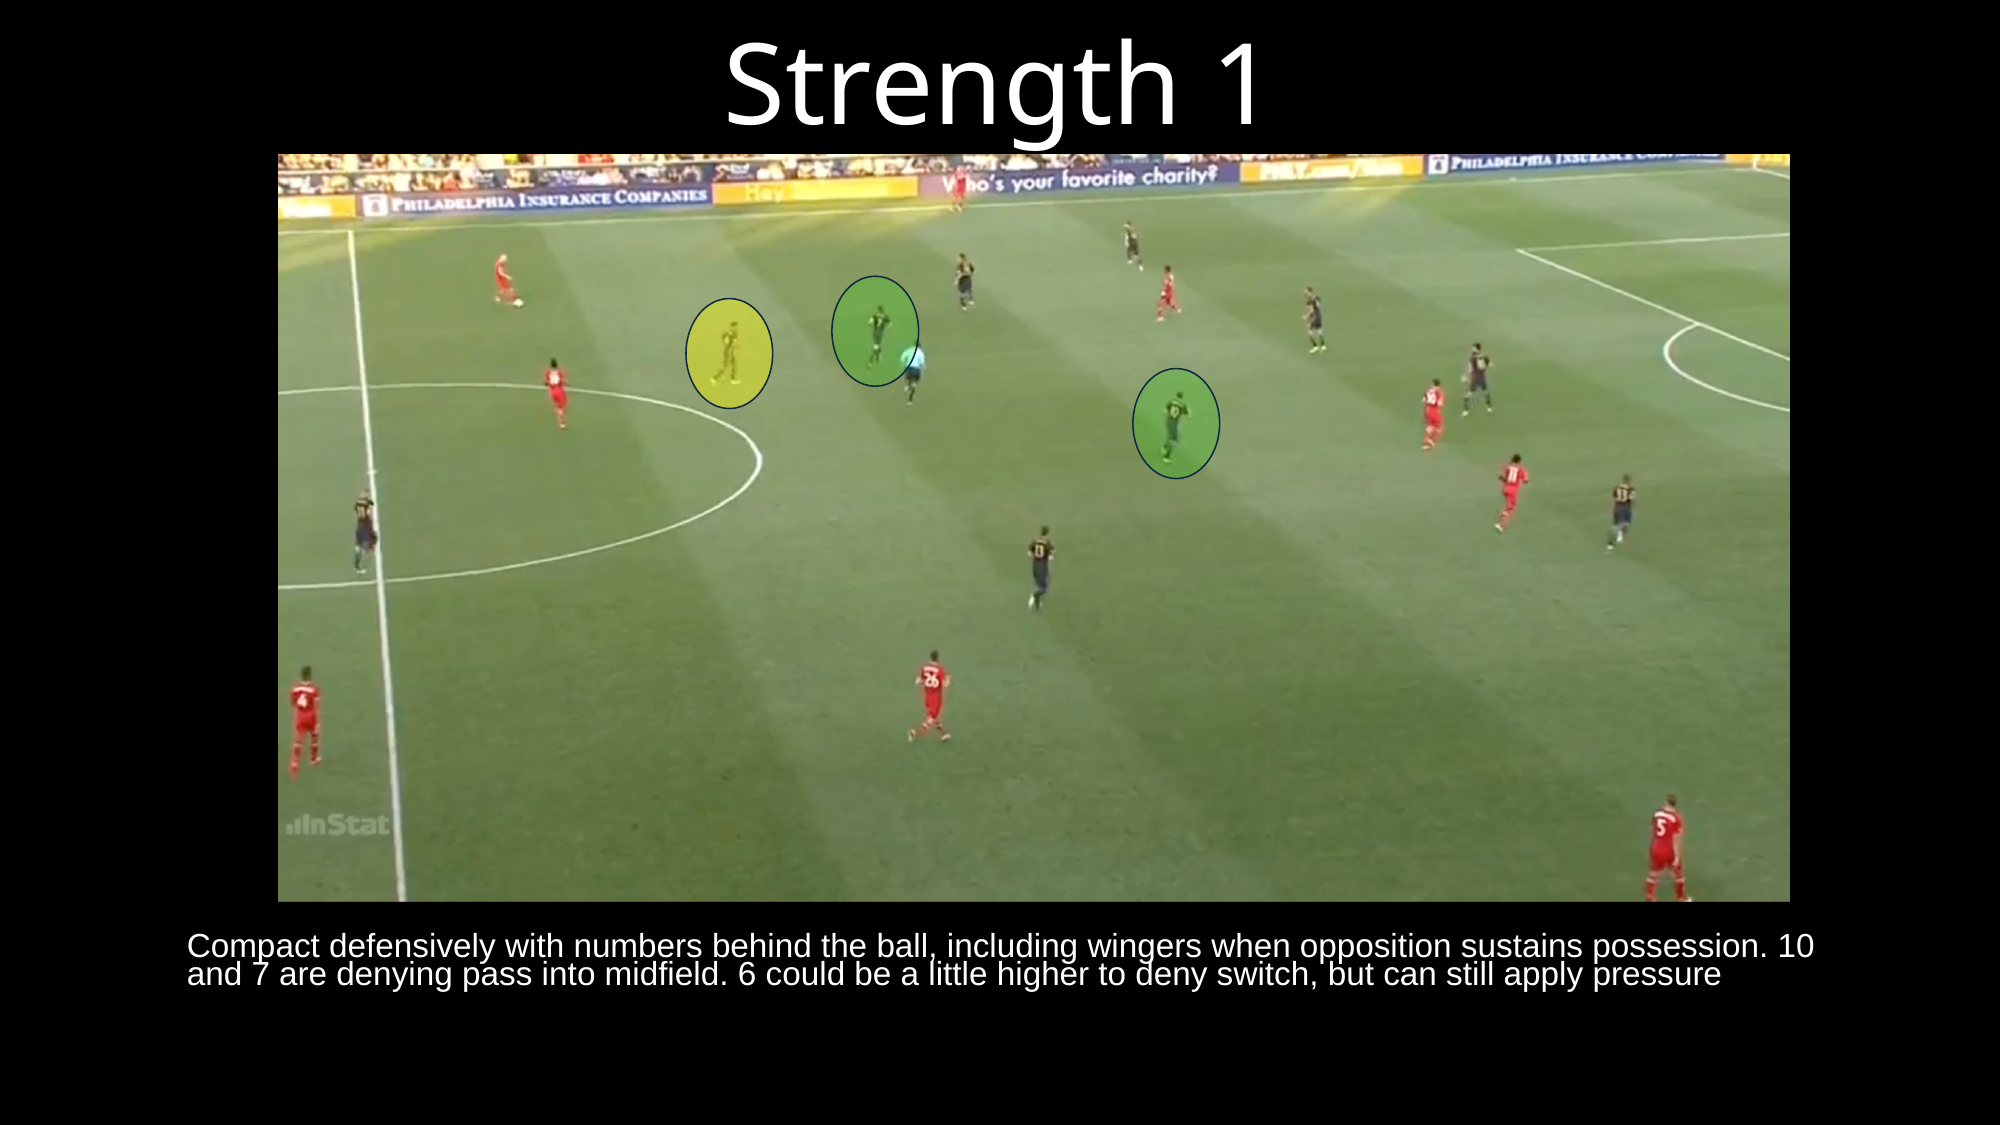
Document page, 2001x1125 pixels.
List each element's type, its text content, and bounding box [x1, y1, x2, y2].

title Strength 1 [137, 0, 1863, 198]
list Compact defensively with numbers behind the ball, including wingers when opposition sustains possession. 10 and 7 are denying pass into midfield. 6 could be a little higher to deny switch, but can still apply pressure [171, 927, 1897, 1040]
picture [278, 154, 1791, 902]
